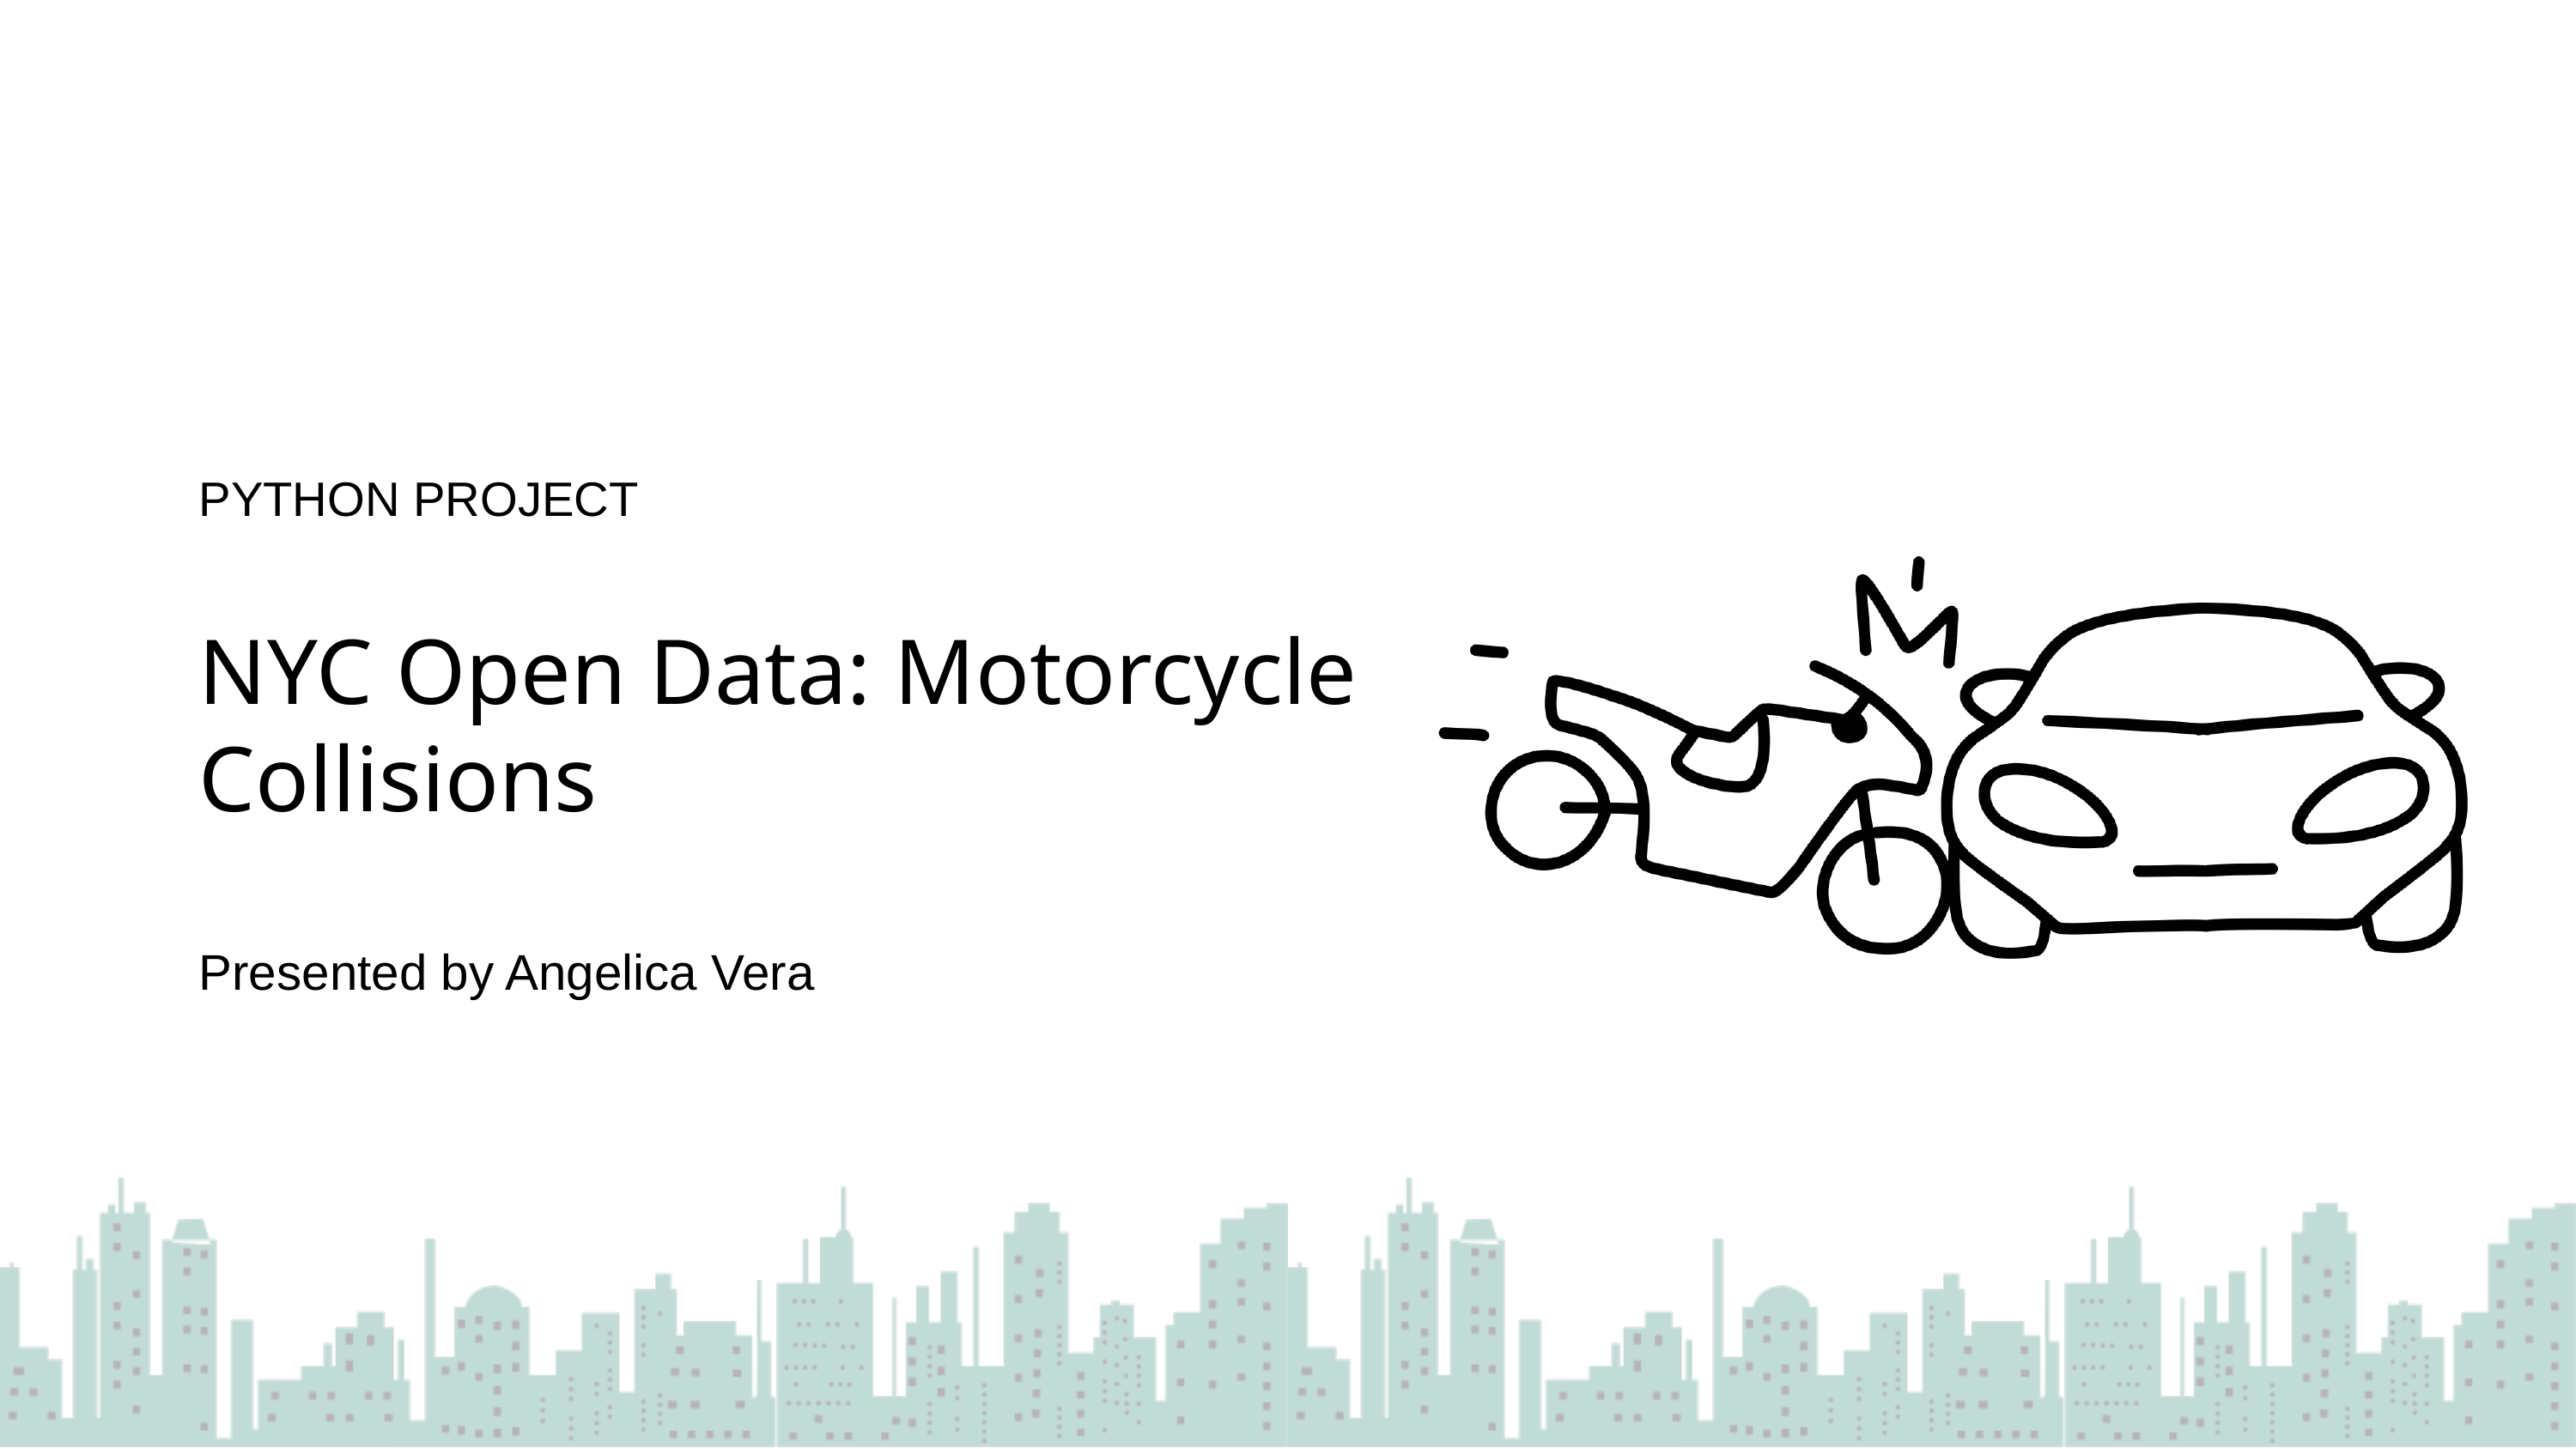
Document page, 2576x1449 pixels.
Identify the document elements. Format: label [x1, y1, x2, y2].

text_box [198, 465, 1407, 998]
text_box [1437, 556, 2469, 959]
text_box [0, 1177, 1287, 1449]
text_box [1287, 1177, 2576, 1449]
